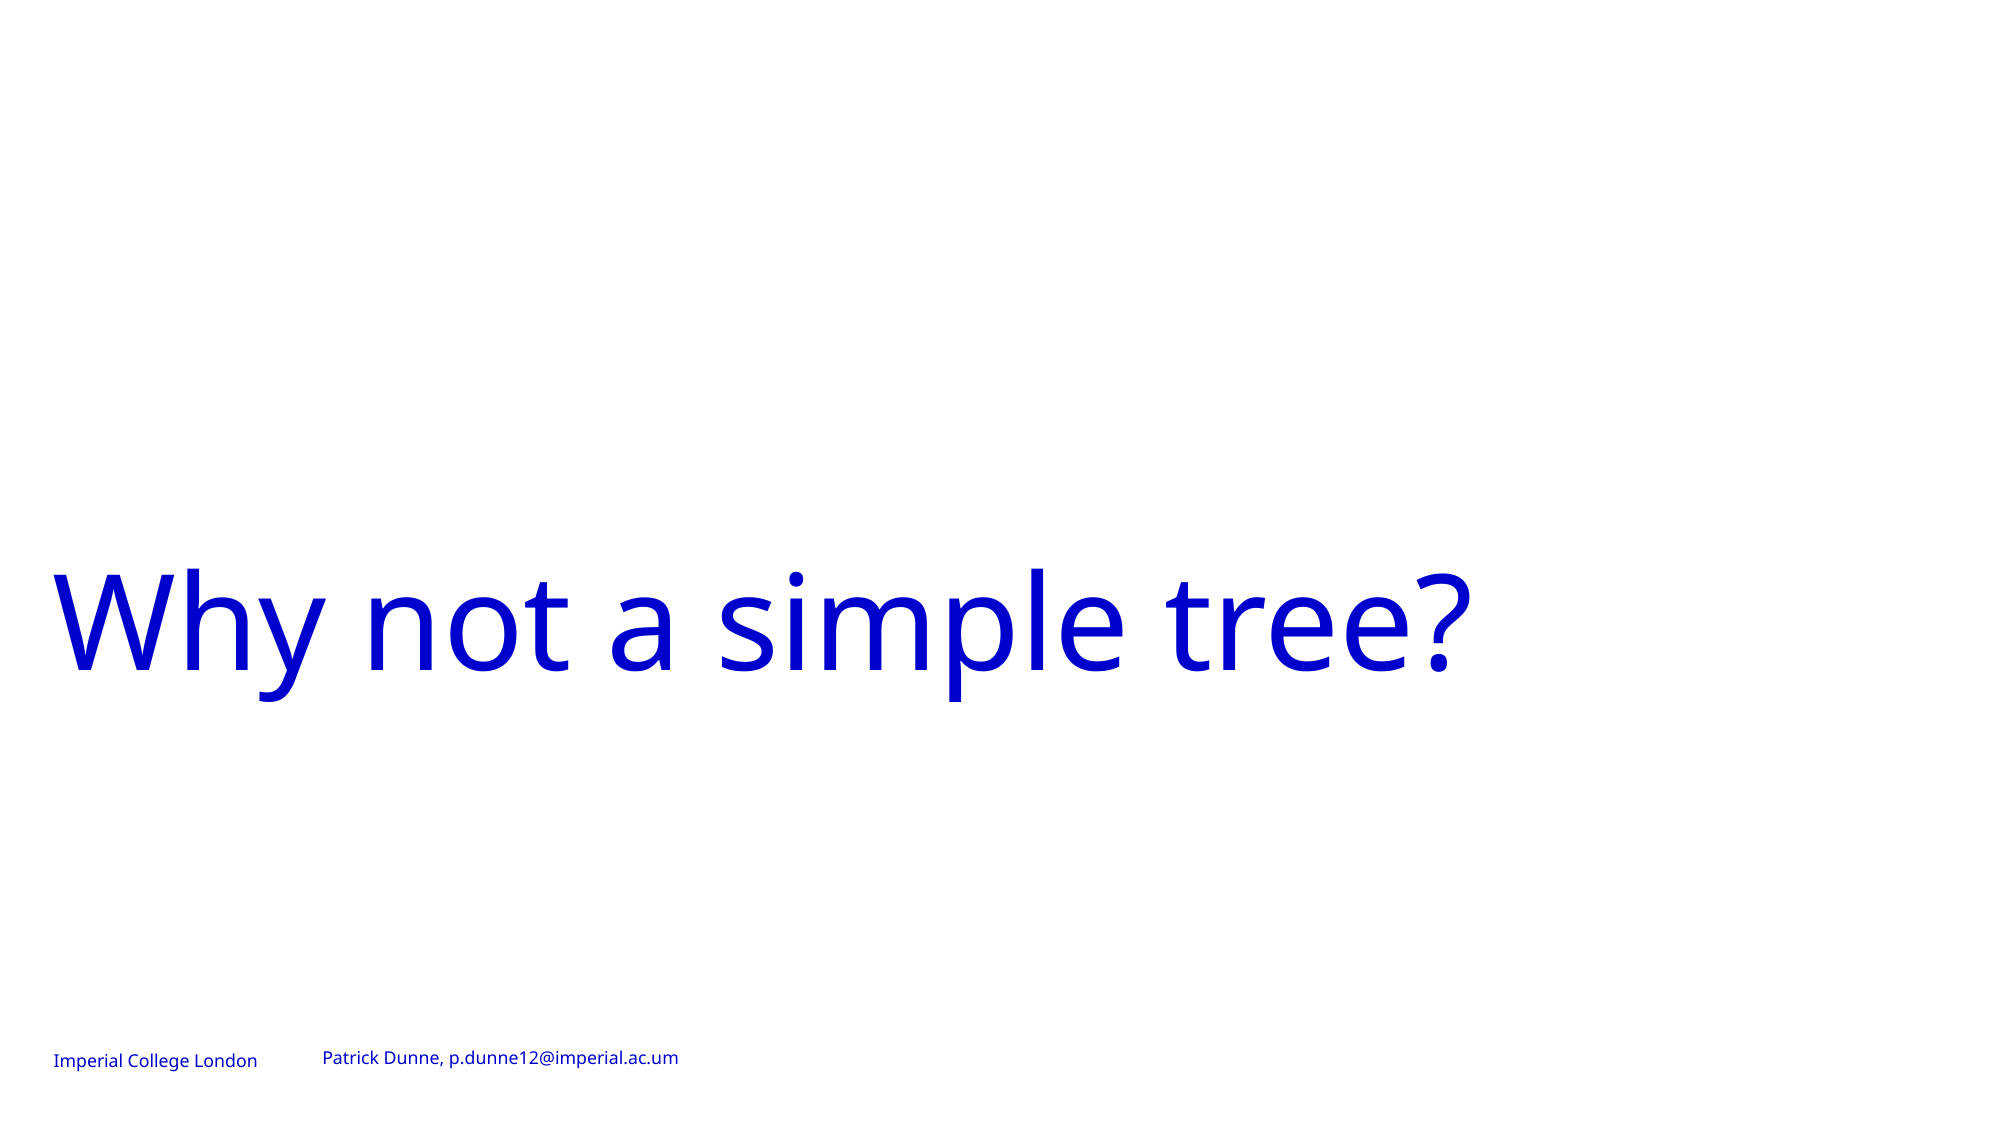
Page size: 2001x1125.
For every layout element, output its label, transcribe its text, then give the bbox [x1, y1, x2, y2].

title Why not a simple tree? [52, 396, 1552, 700]
footer Patrick Dunne, p.dunne12@imperial.ac.um [322, 1048, 884, 1072]
